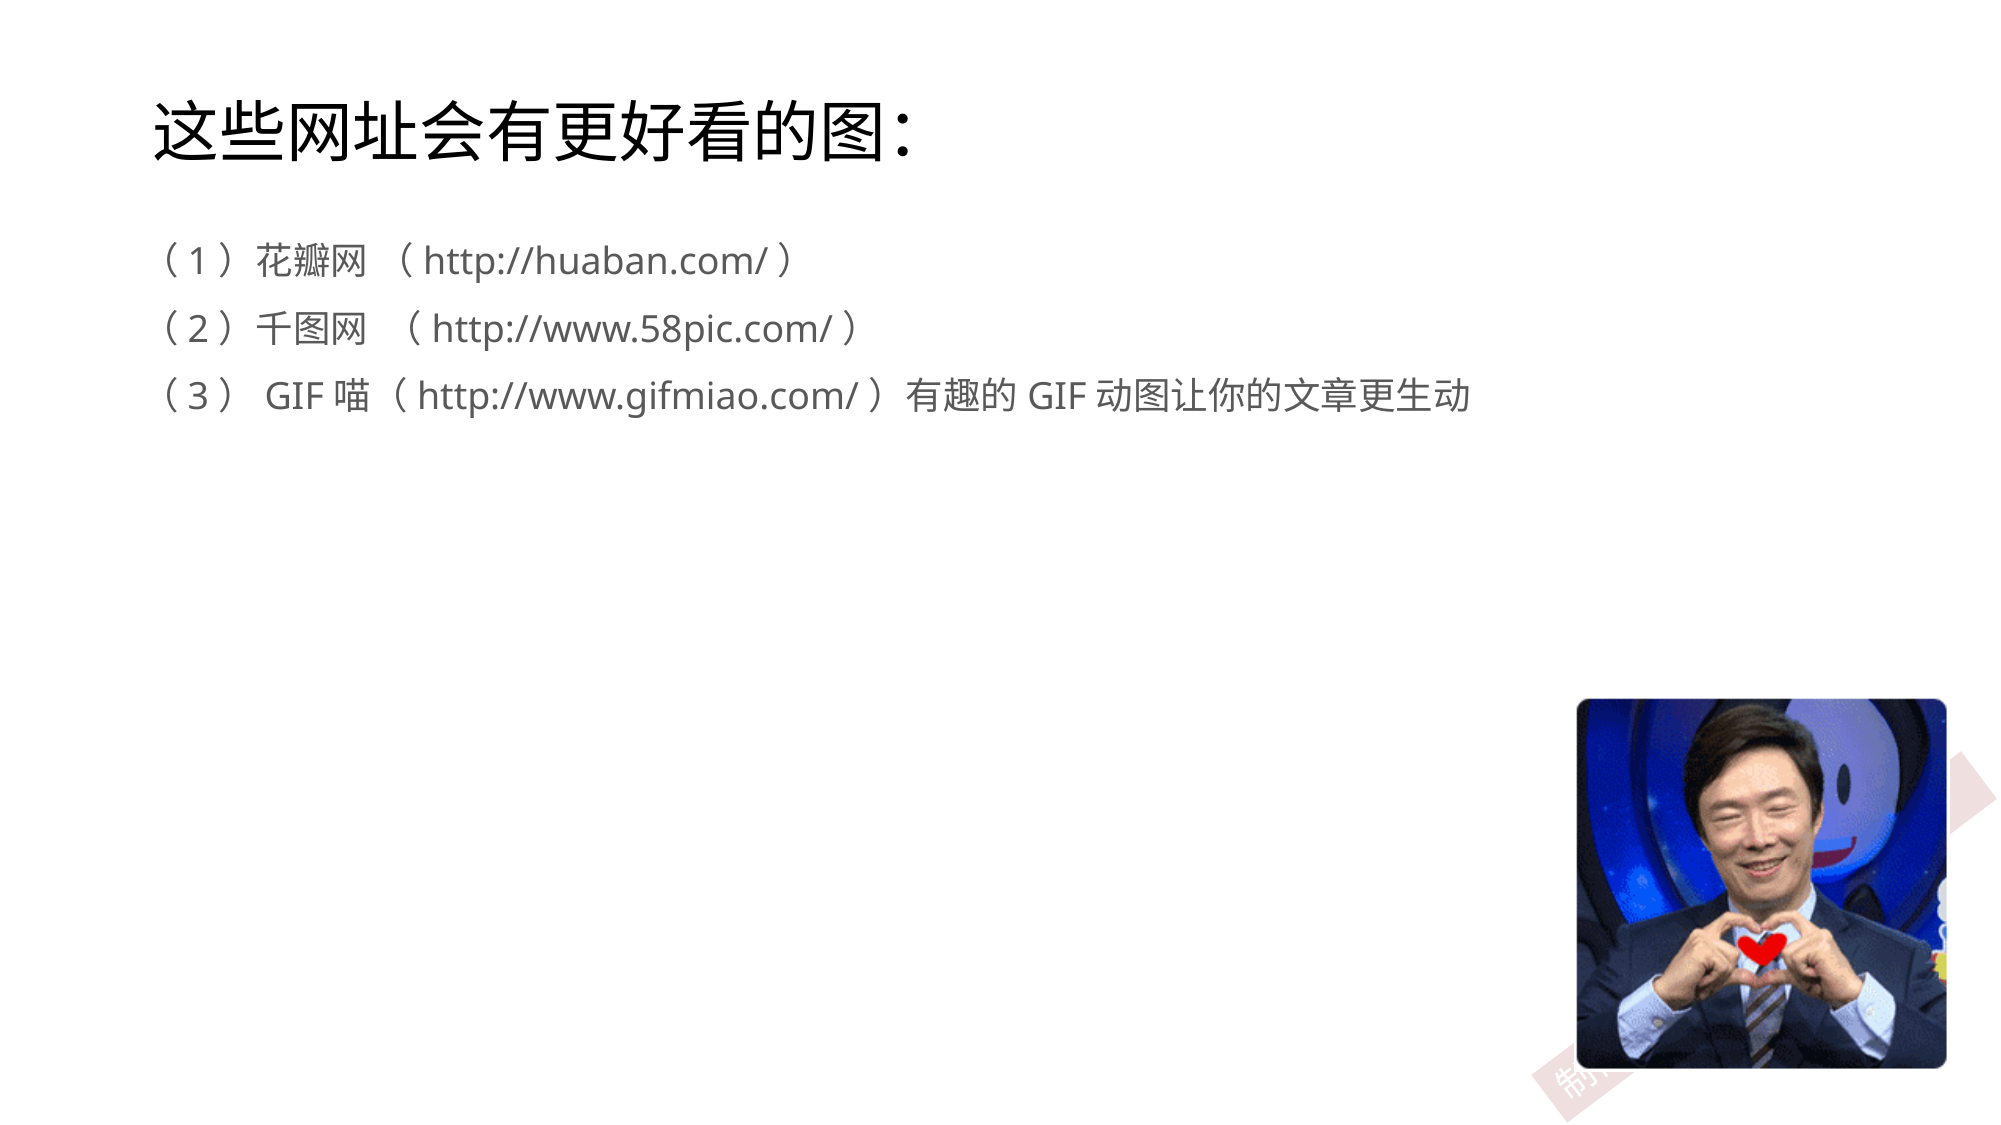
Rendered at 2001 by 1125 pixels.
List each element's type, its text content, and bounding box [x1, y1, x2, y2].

title 这些网址会有更好看的图： [137, 59, 1729, 207]
picture [1574, 696, 1950, 1072]
text_box （1）花瓣网 （http://huaban.com/） （2）千图网 （http://www.58pic.com/） （3）GIF喵（http://www.gifmiao.com/）有趣的GIF动图让你的文章更生动 [126, 207, 1818, 627]
